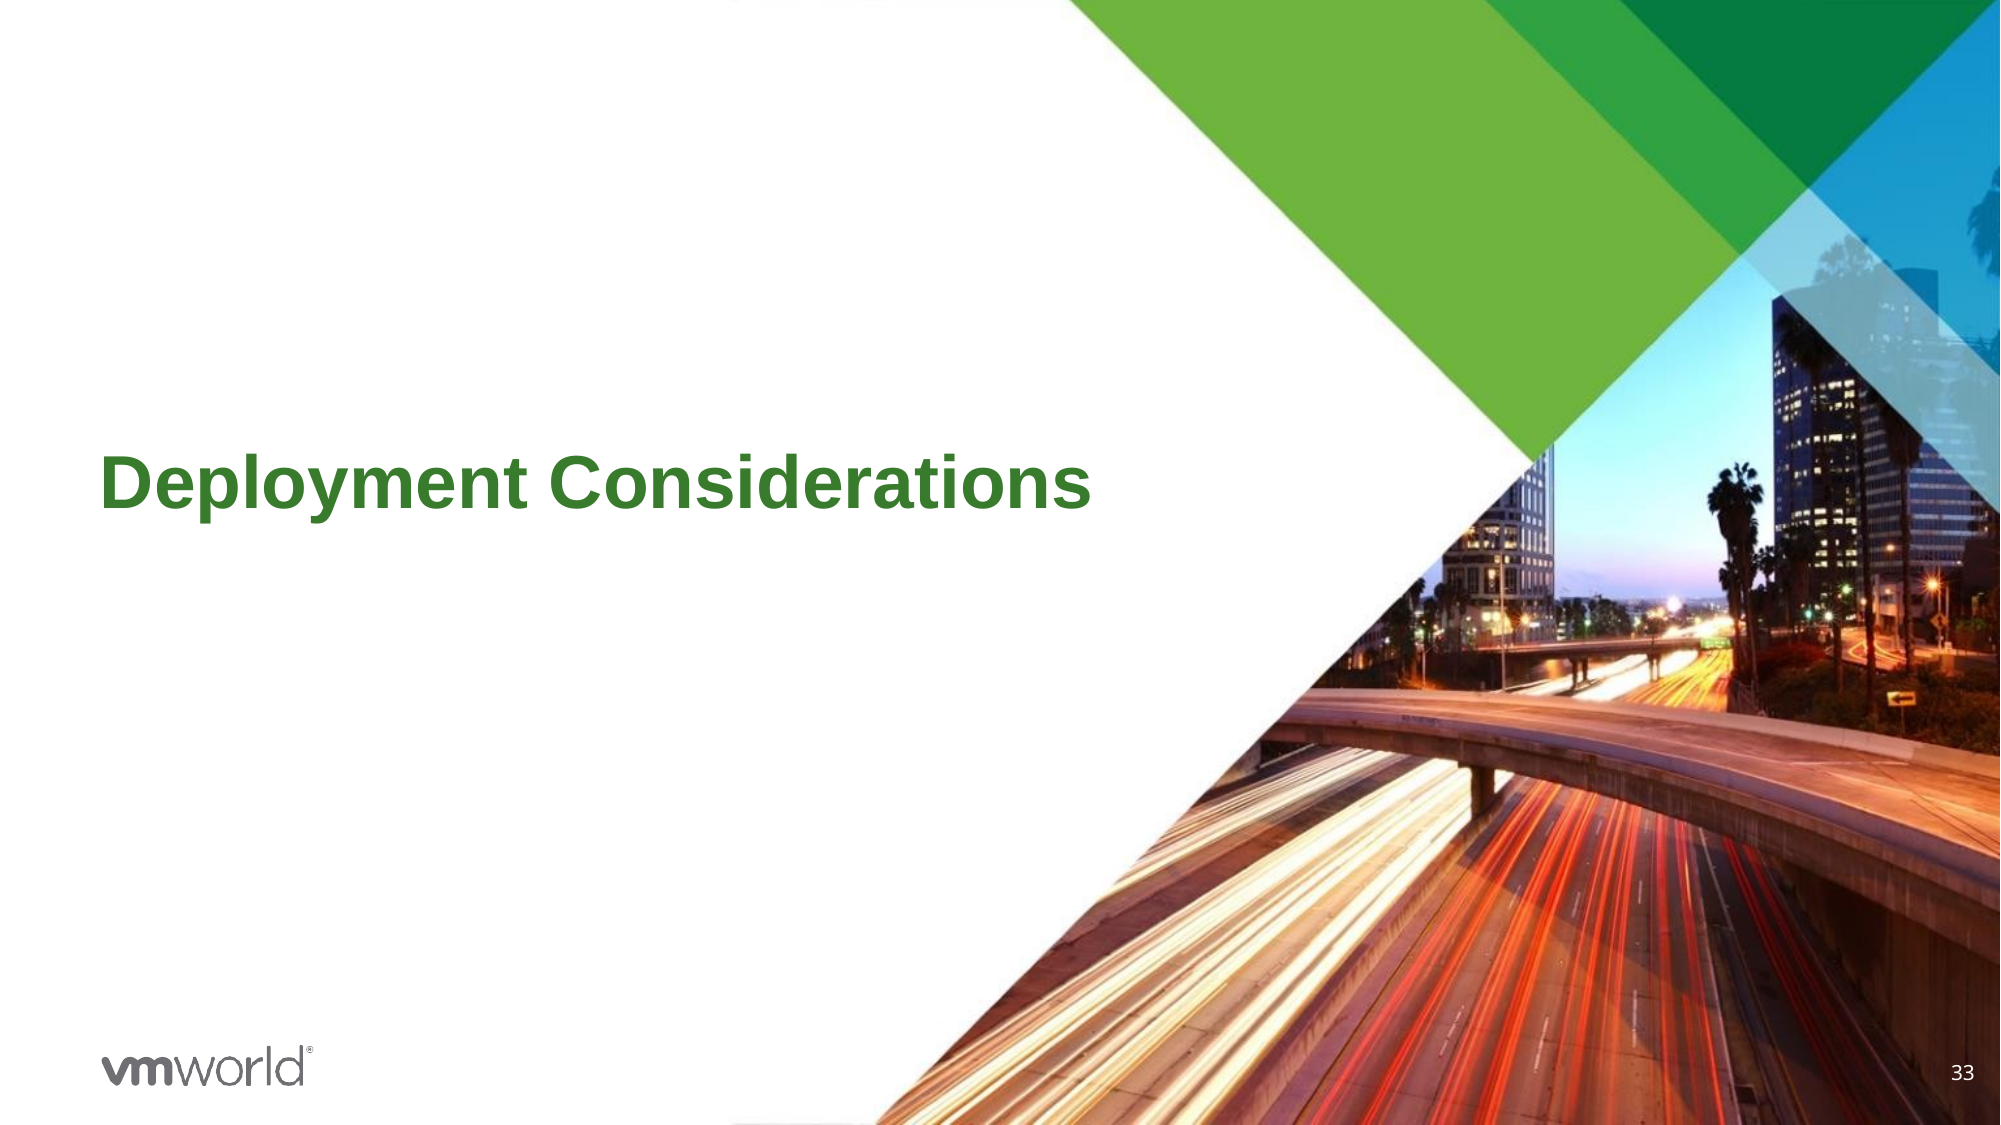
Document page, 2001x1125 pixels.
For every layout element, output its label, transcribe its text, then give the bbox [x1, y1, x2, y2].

slide_number 33 [1926, 1059, 1981, 1125]
picture [275, 1045, 303, 1086]
picture [246, 1057, 263, 1086]
picture [174, 1056, 243, 1086]
title Deployment Considerations [97, 430, 1098, 621]
picture [728, 0, 2000, 1125]
